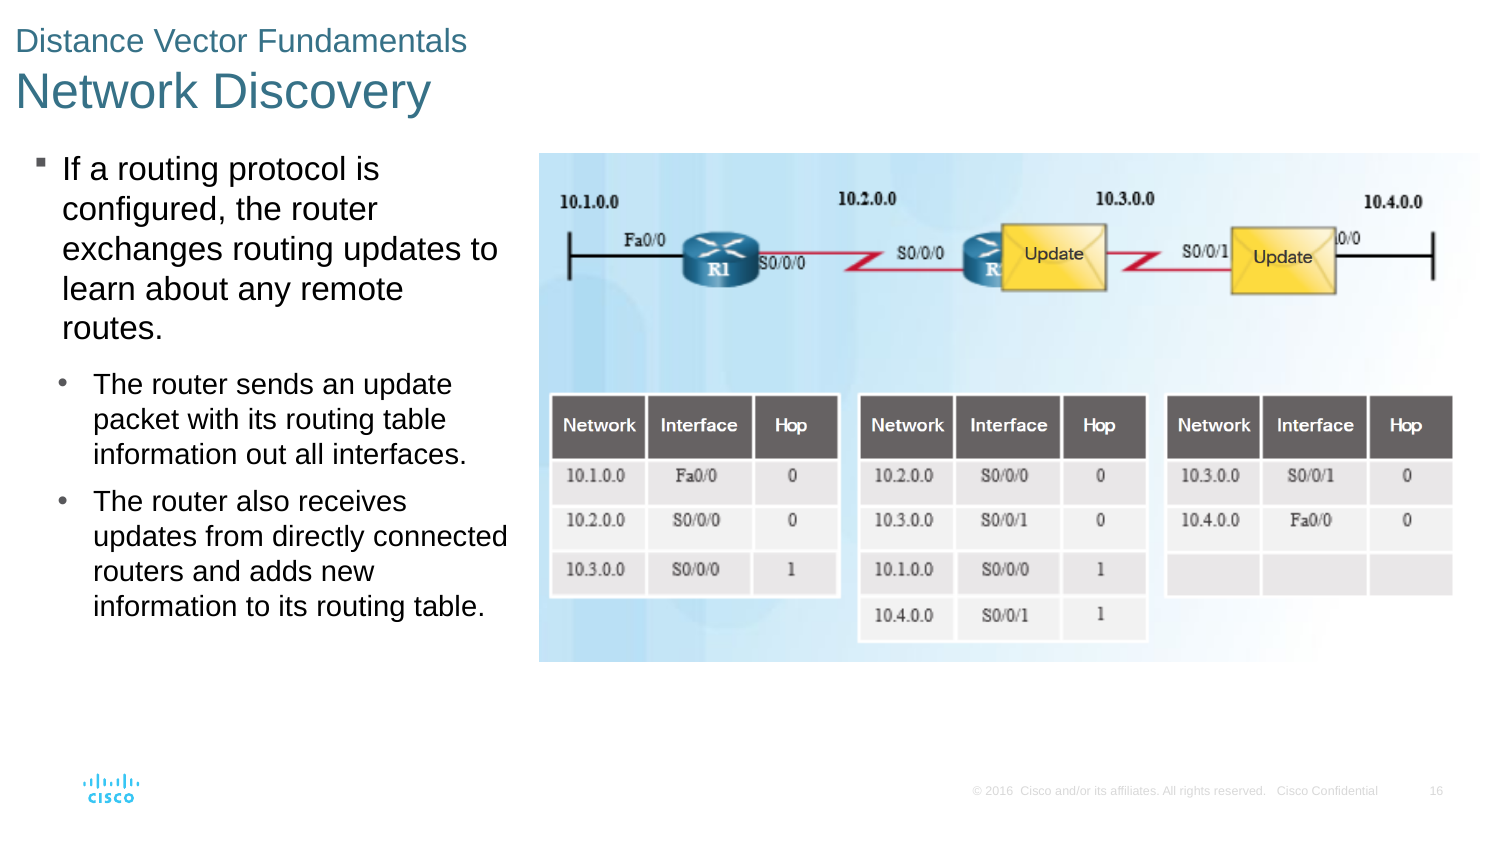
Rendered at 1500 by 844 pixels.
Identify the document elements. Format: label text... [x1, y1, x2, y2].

list If a routing protocol is configured, the router exchanges routing updates to learn about any remote routes. The router sends an update packet with its routing table information out all interfaces. The router also receives updates from directly connected routers and adds new information to its routing table. [19, 139, 539, 771]
title Distance Vector Fundamentals Network Discovery [0, 6, 1500, 131]
picture [538, 152, 1480, 662]
